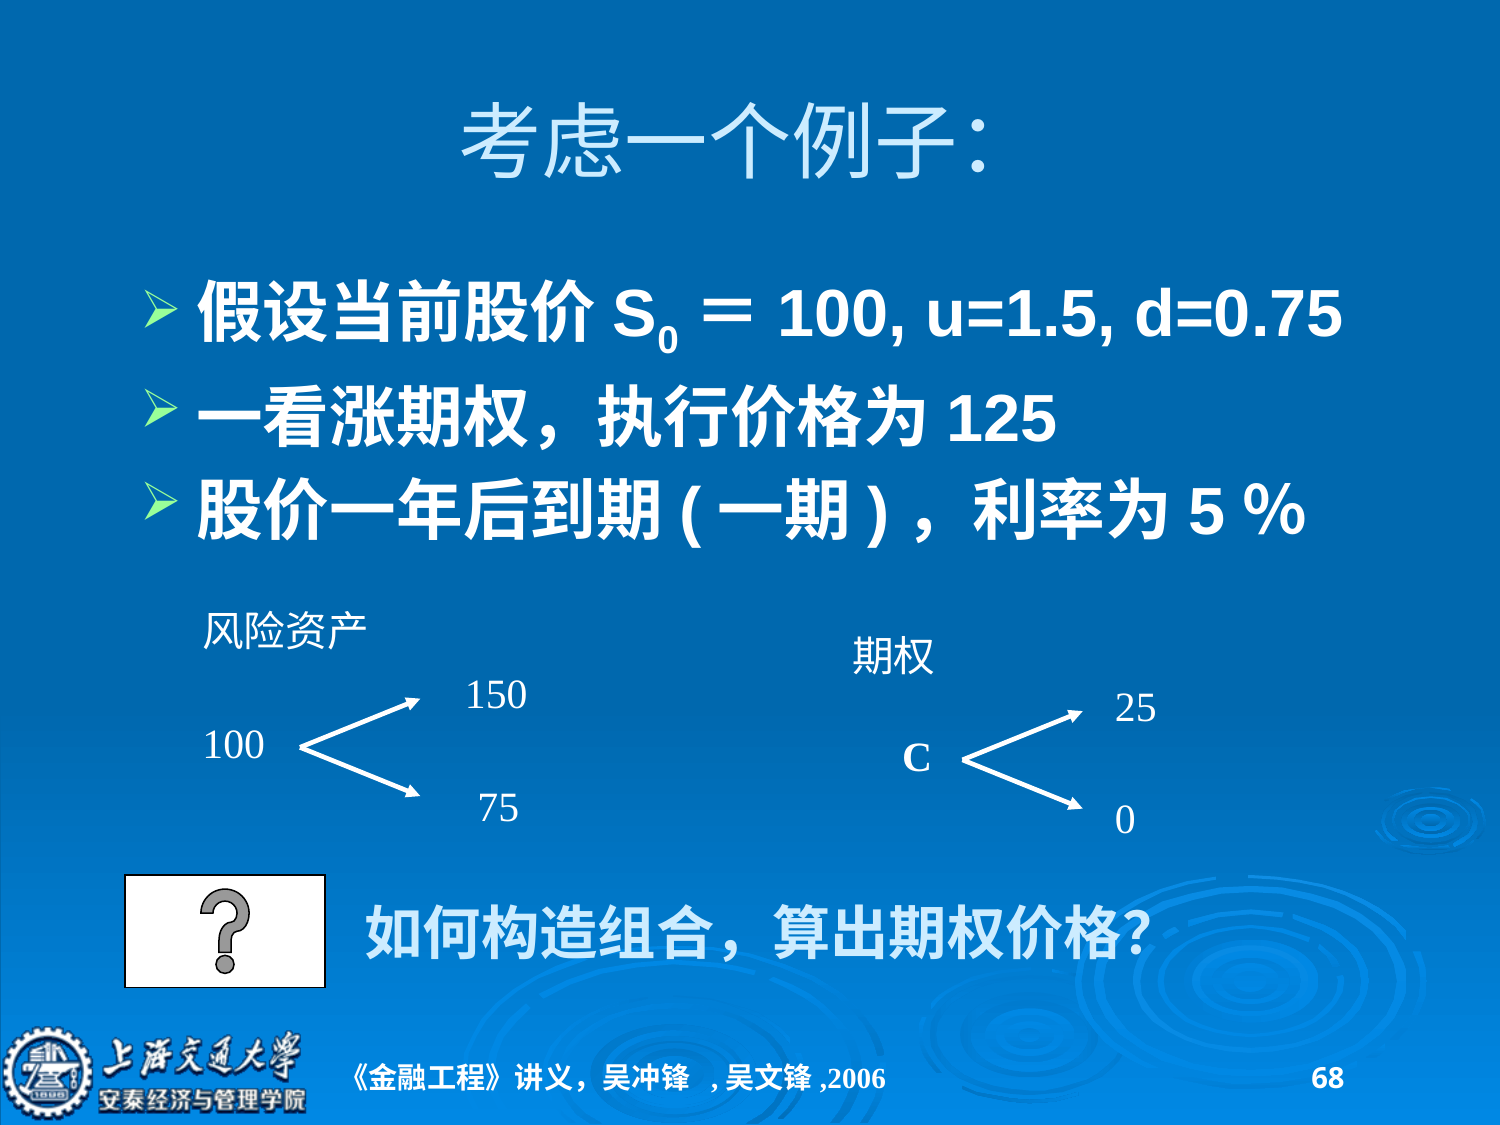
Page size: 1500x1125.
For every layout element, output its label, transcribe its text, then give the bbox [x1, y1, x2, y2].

picture [0, 1017, 313, 1125]
list 假设当前股价S0＝100, u=1.5, d=0.75 一看涨期权，执行价格为125 股价一年后到期(一期)，利率为5％ [125, 262, 1363, 975]
text_box [125, 875, 326, 988]
title 考虑一个例子： [75, 45, 1425, 233]
text_box 如何构造组合，算出期权价格？ [350, 896, 1350, 975]
